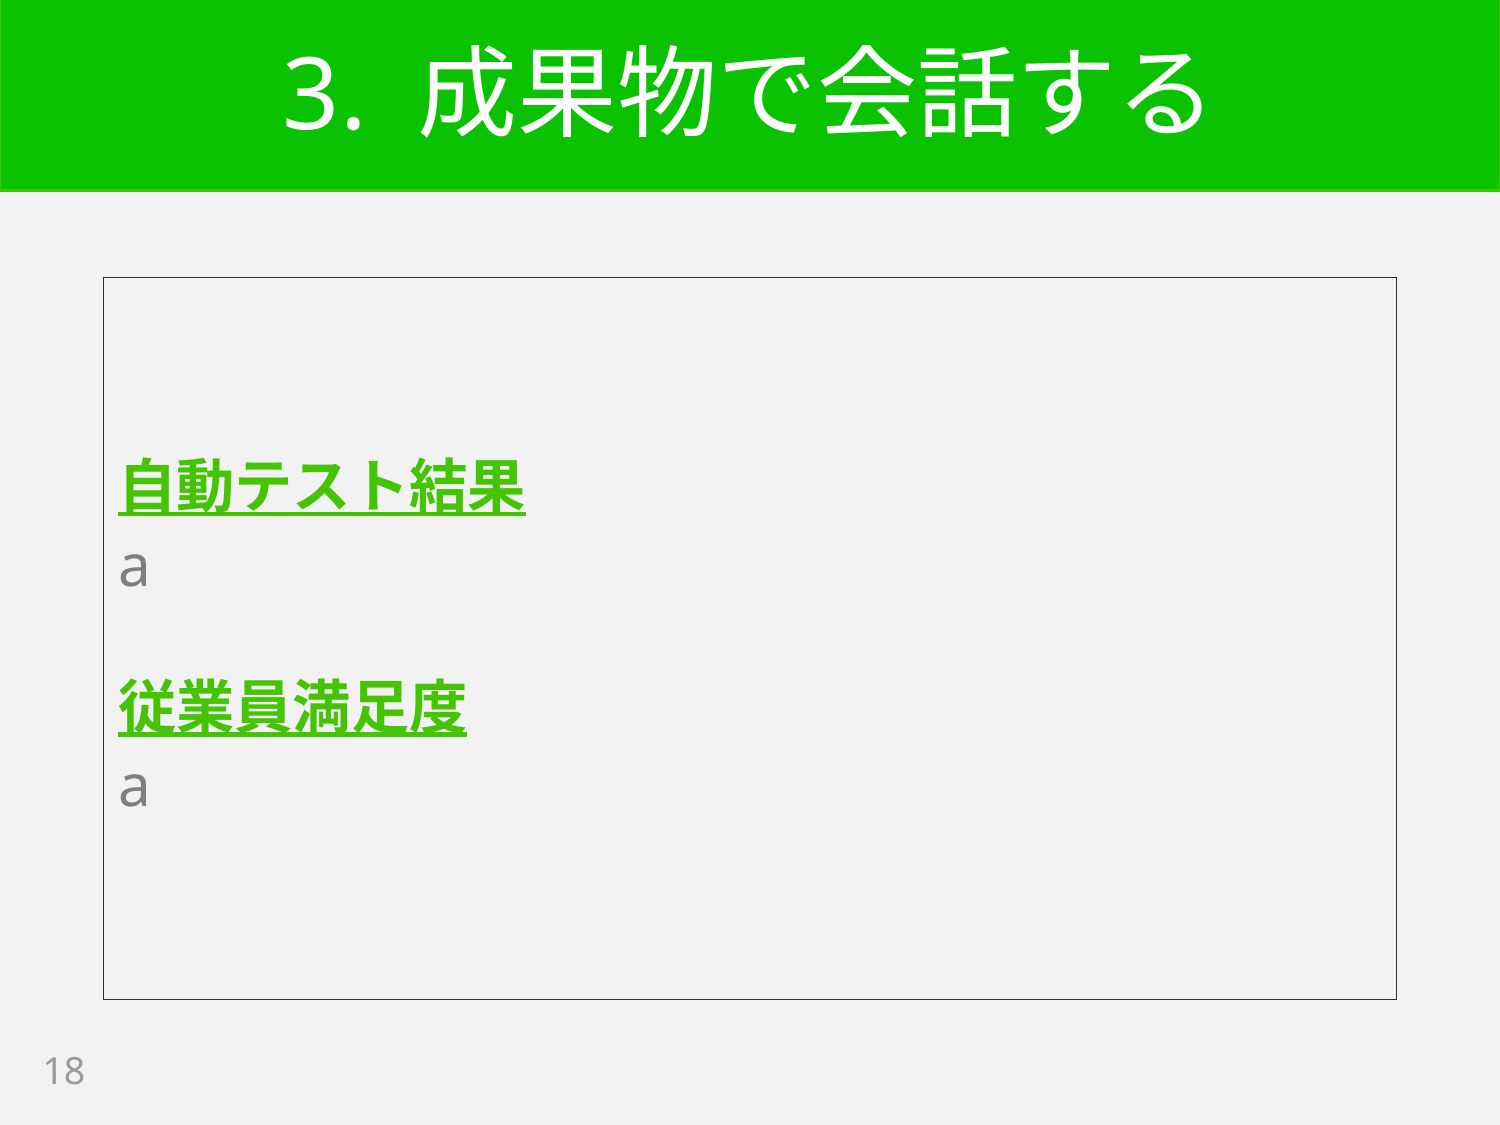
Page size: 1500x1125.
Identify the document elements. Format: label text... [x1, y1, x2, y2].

slide_number 18 [27, 1042, 146, 1102]
list 自動テスト結果 a 従業員満足度 a [103, 277, 1397, 1000]
title 3. 成果物で会話する [0, 53, 1500, 140]
